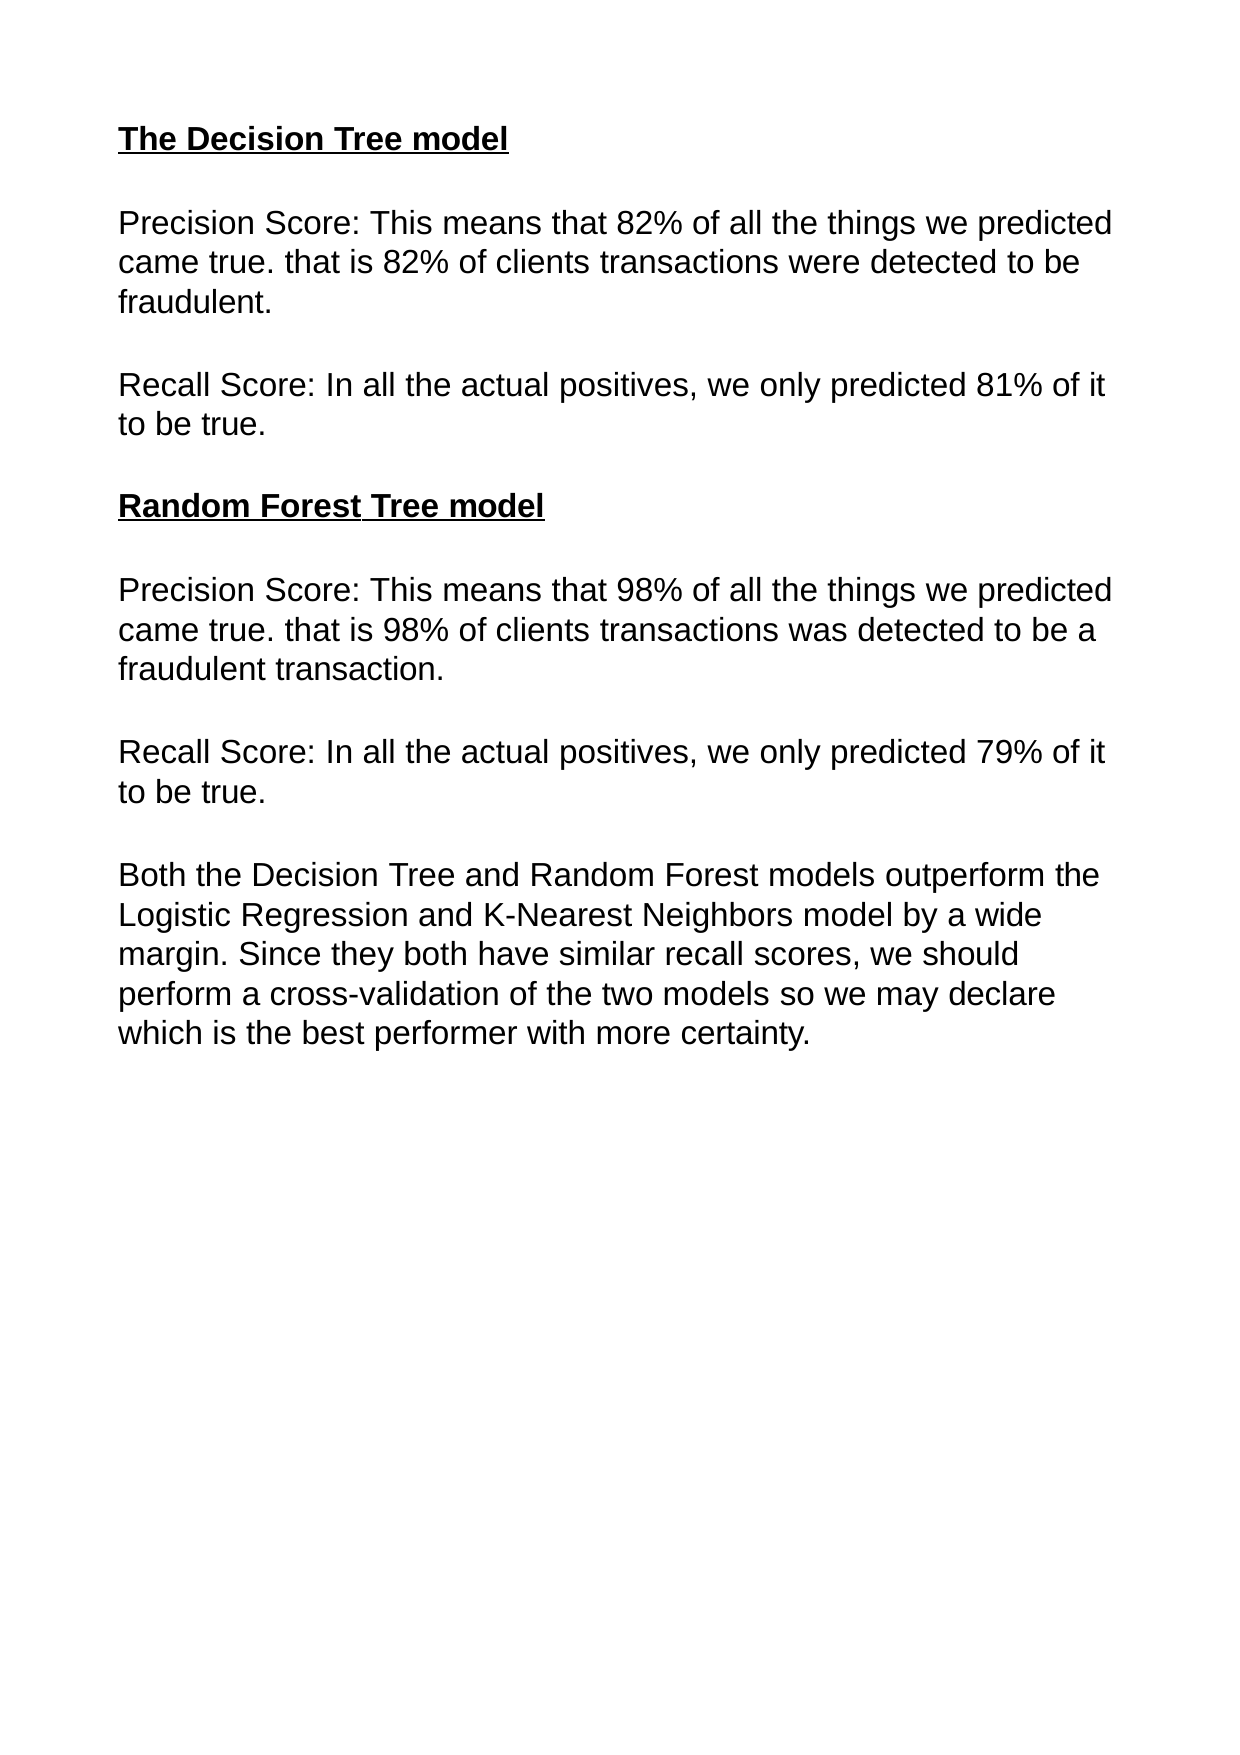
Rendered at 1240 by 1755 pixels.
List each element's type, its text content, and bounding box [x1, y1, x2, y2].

text_box The Decision Tree model Precision Score: This means that 82% of all the things we predicted came true. that is 82% of clients transactions were detected to be fraudulent. Recall Score: In all the actual positives, we only predicted 81% of it to be true. Random Forest Tree model Precision Score: This means that 98% of all the things we predicted came true. that is 98% of clients transactions was detected to be a fraudulent transaction. Recall Score: In all the actual positives, we only predicted 79% of it to be true. Both the Decision Tree and Random Forest models outperform the Logistic Regression and K-Nearest Neighbors model by a wide margin. Since they both have similar recall scores, we should perform a cross-validation of the two models so we may declare which is the best performer with more certainty. [115, 114, 1117, 1052]
